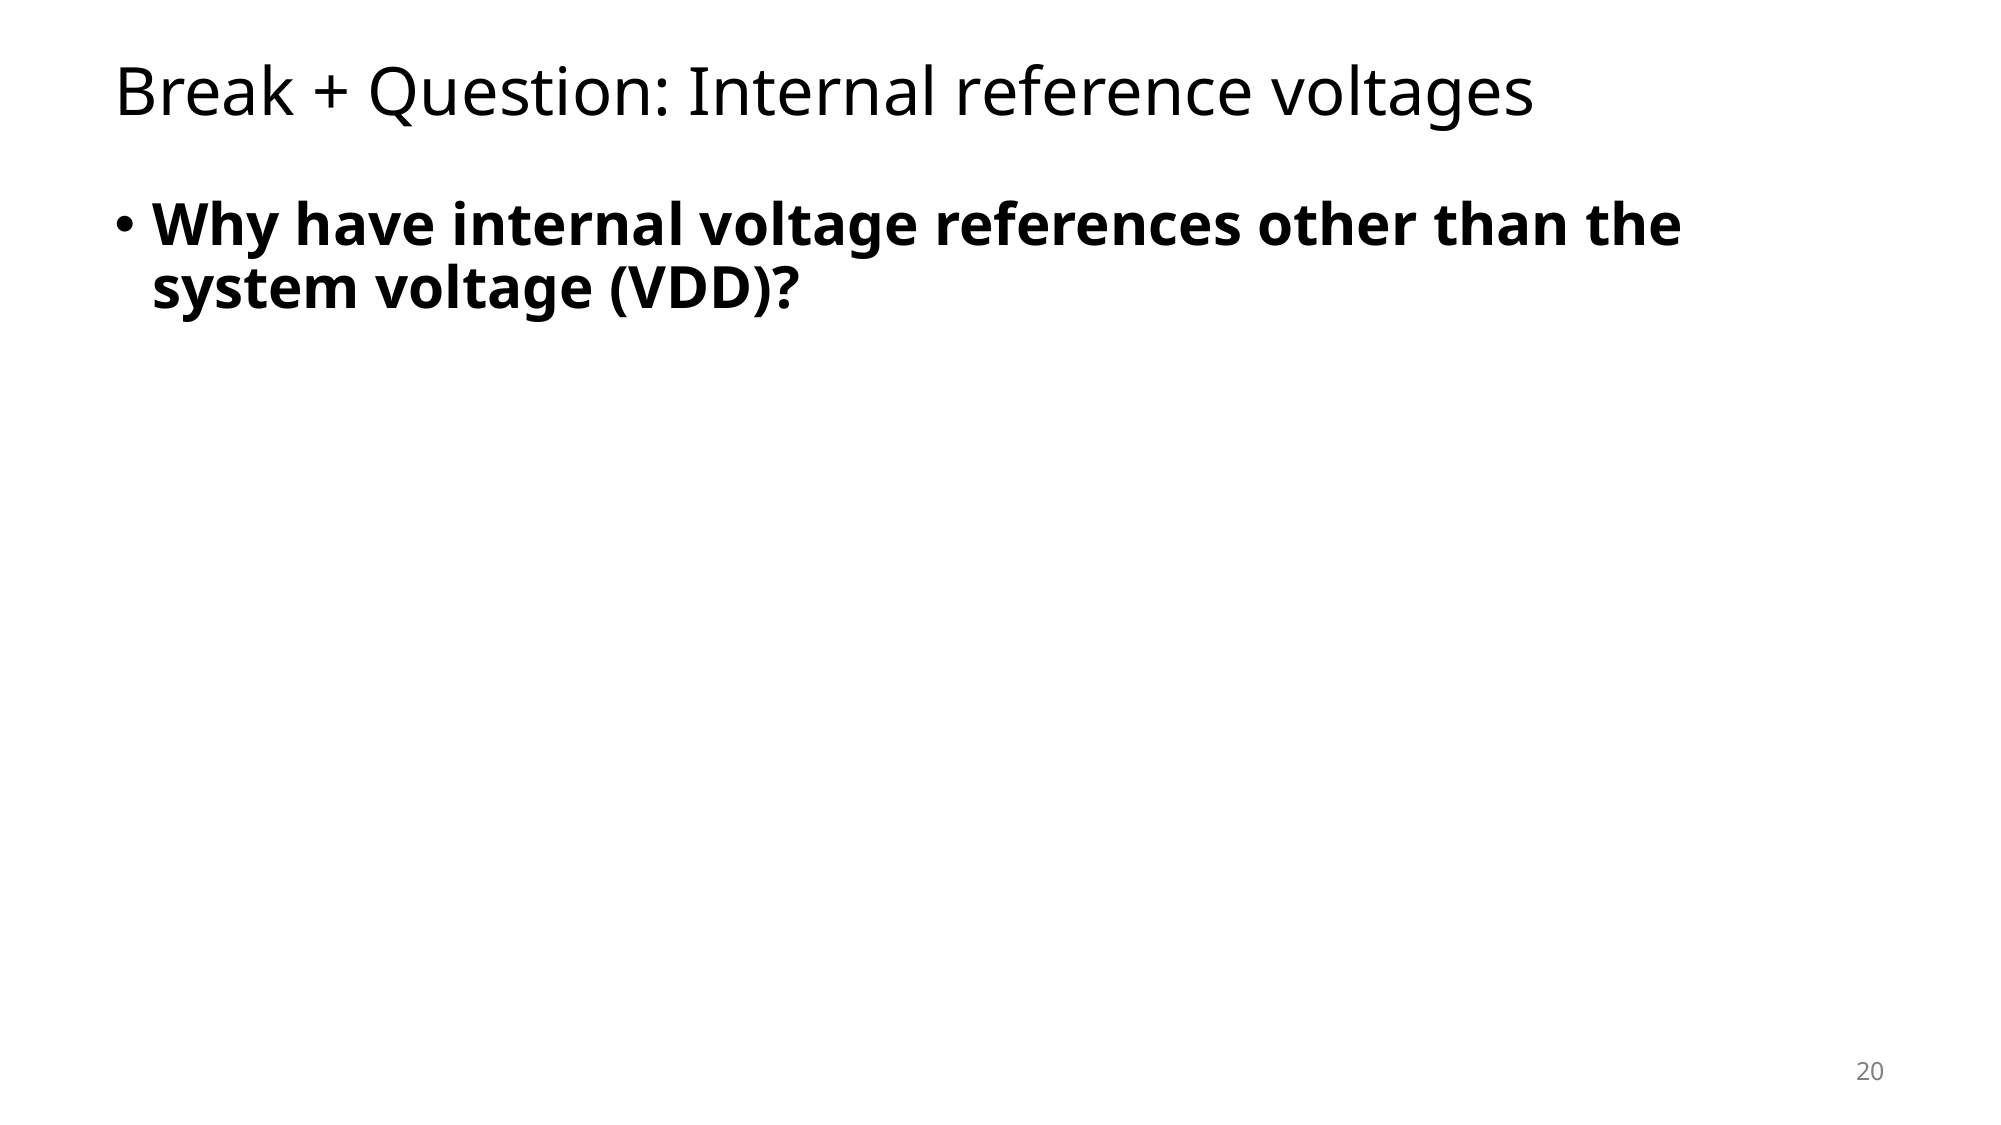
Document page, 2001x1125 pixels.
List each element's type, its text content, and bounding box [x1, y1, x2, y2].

list Why have internal voltage references other than the system voltage (VDD)? [99, 187, 1900, 1013]
title Break + Question: Internal reference voltages [99, 37, 1900, 150]
slide_number 20 [1749, 1042, 1900, 1103]
